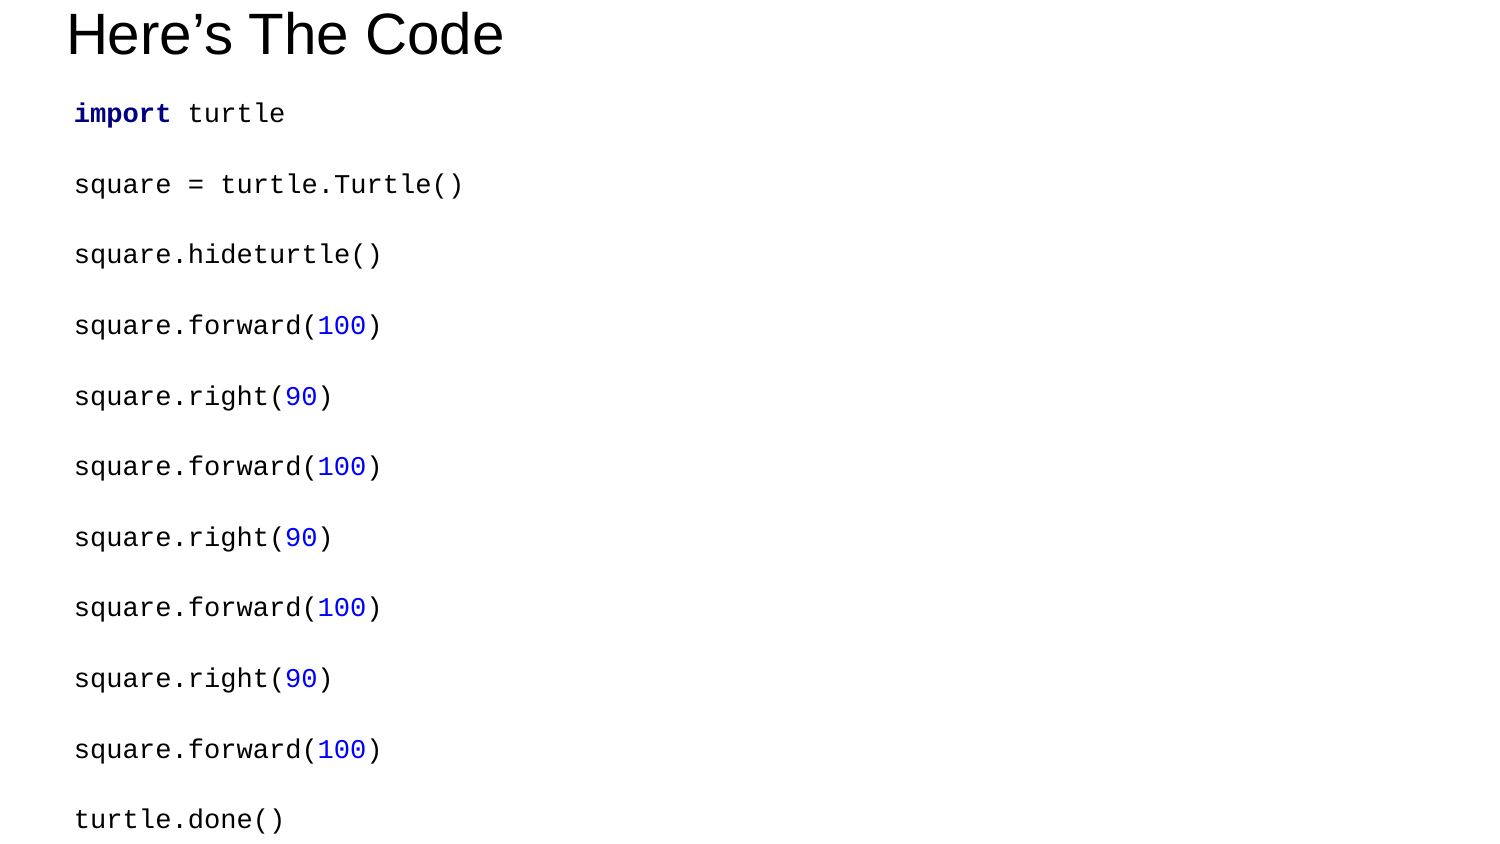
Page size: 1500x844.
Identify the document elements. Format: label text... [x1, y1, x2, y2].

title Here’s The Code [51, 0, 1449, 76]
list import turtle square = turtle.Turtle() square.hideturtle() square.forward(100) square.right(90) square.forward(100) square.right(90) square.forward(100) square.right(90) square.forward(100) turtle.done() [58, 75, 1482, 833]
